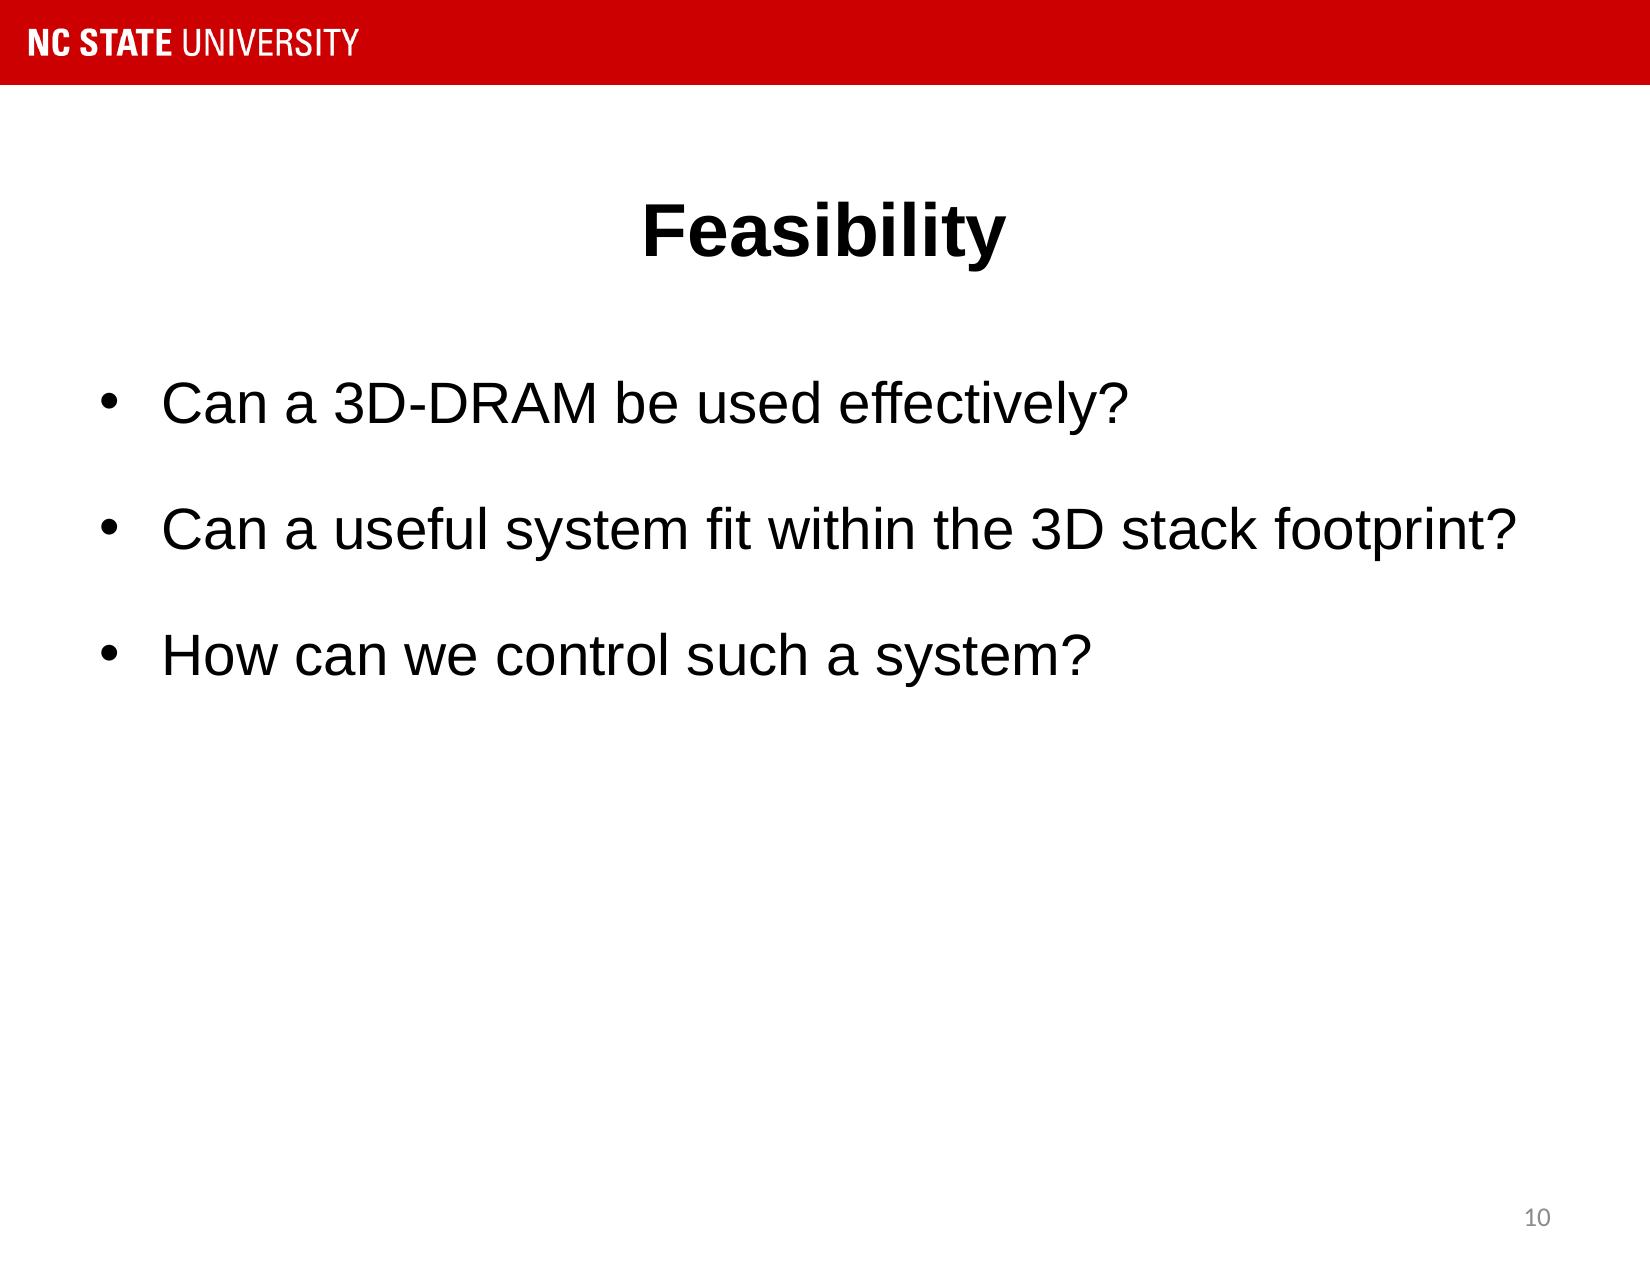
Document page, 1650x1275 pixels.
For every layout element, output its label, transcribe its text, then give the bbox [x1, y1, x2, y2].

list Can a 3D-DRAM be used effectively? Can a useful system fit within the 3D stack footprint? How can we control such a system? [82, 356, 1568, 1084]
title Feasibility [82, 151, 1568, 302]
slide_number 10 [1182, 1181, 1568, 1250]
picture [0, 0, 1650, 85]
